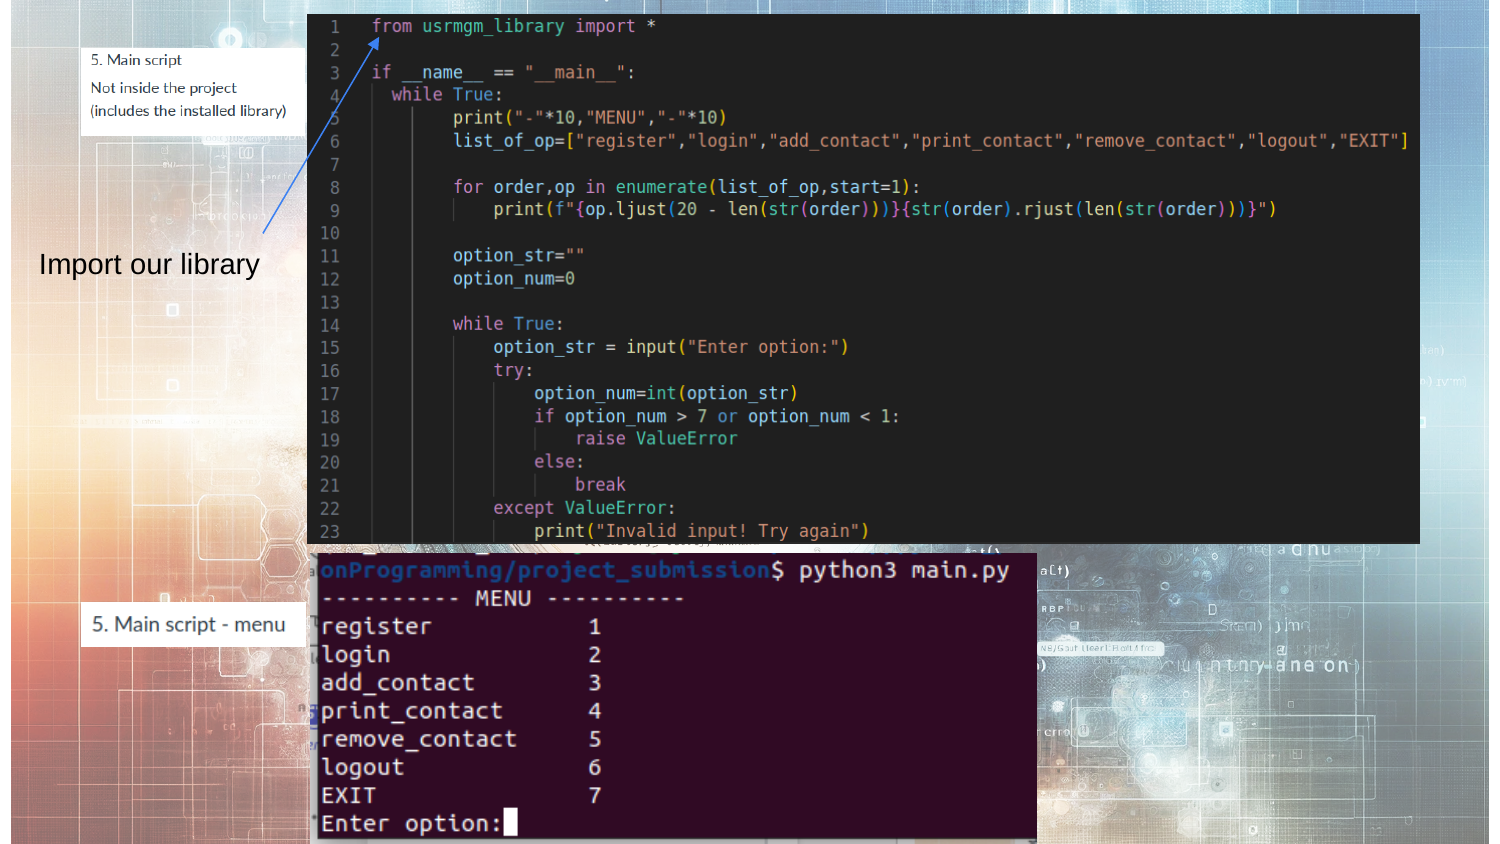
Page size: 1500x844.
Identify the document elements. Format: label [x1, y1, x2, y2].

picture [11, 0, 1489, 844]
text_box [262, 36, 380, 234]
